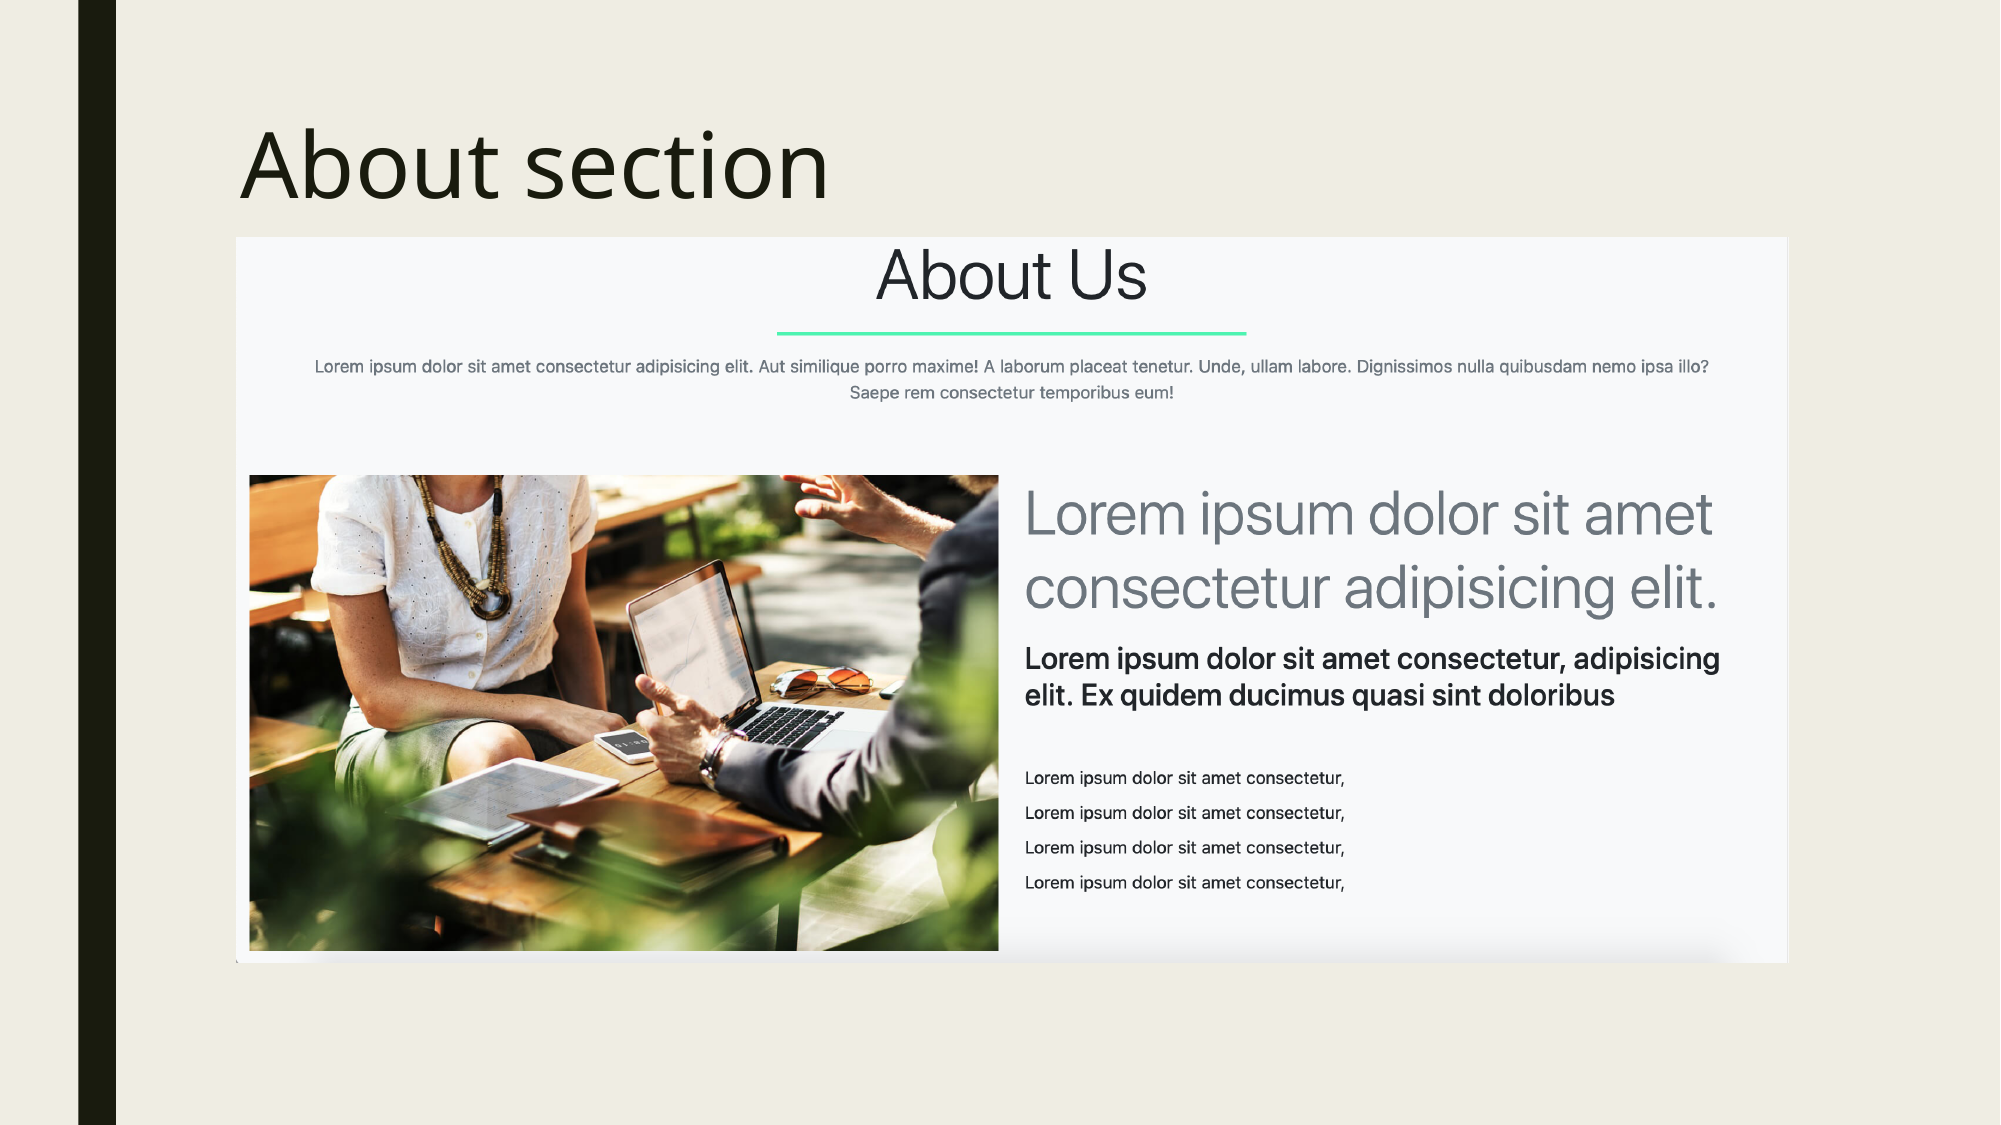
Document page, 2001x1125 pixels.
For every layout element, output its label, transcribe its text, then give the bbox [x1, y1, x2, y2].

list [236, 237, 1789, 963]
title About section [225, 112, 1800, 238]
